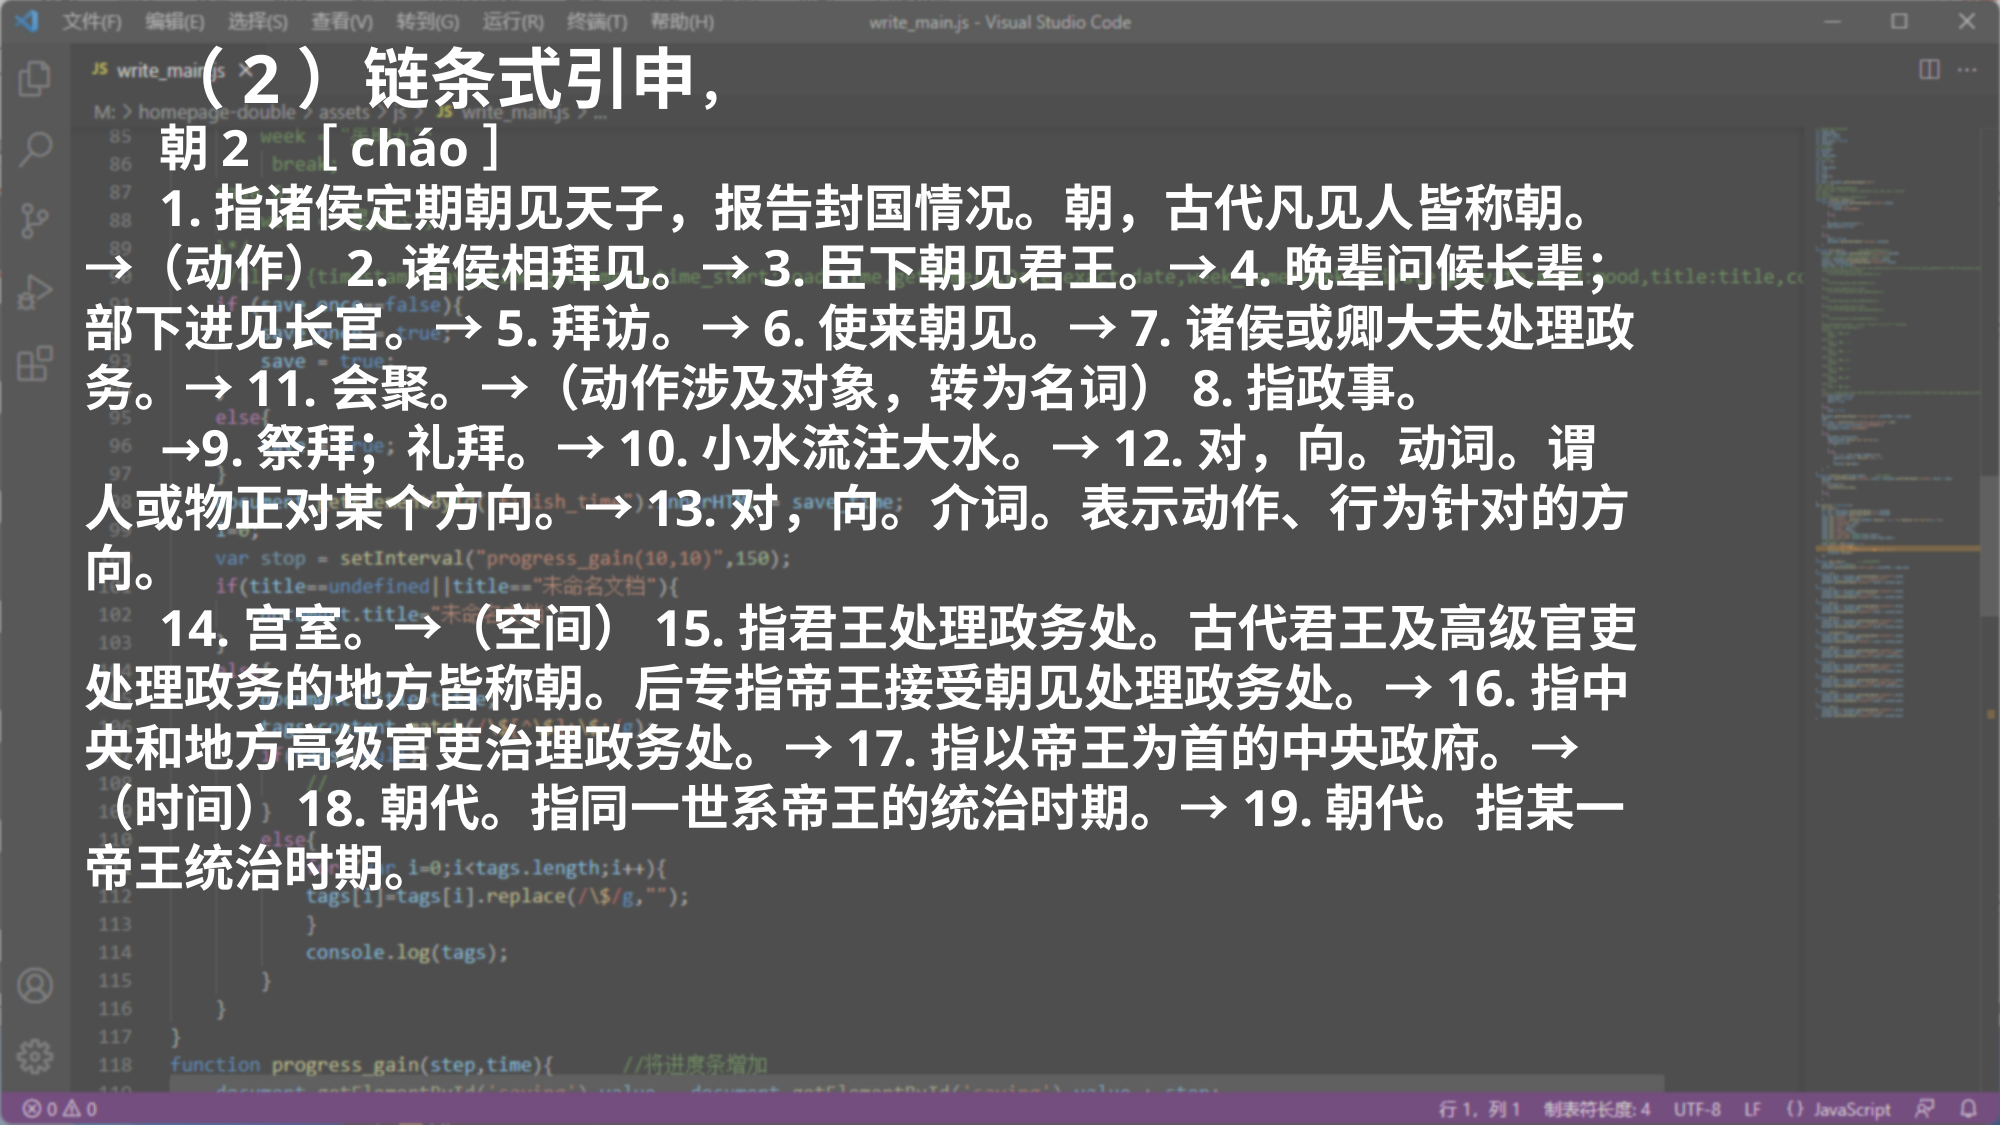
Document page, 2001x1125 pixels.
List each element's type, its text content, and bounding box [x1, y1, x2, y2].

text_box Chapter 04 总结 [0, 0, 2000, 1125]
text_box （2）链条式引申， 朝2 ［cháo］ 1.指诸侯定期朝见天子，报告封国情况。朝，古代凡见人皆称朝。→（动作）2.诸侯相拜见。→3.臣下朝见君王。→4.晩辈问候长辈；部下进见长官。→5.拜访。→6.使来朝见。→7.诸侯或卿大夫处理政务。→11.会聚。→（动作涉及对象，转为名词）8.指政事。 →9.祭拜；礼拜。→10.小水流注大水。→12.对，向。动词。谓人或物正对某个方向。→13.对，向。介词。表示动作、行为针对的方向。 14.宫室。→（空间）15.指君王处理政务处。古代君王及高级官吏处理政务的地方皆称朝。后专指帝王接受朝见处理政务处。→16.指中央和地方高级官吏治理政务处。→17.指以帝王为首的中央政府。→（时间）18.朝代。指同一世系帝王的统治时期。→19.朝代。指某一帝王统治时期。 [70, 28, 1661, 904]
